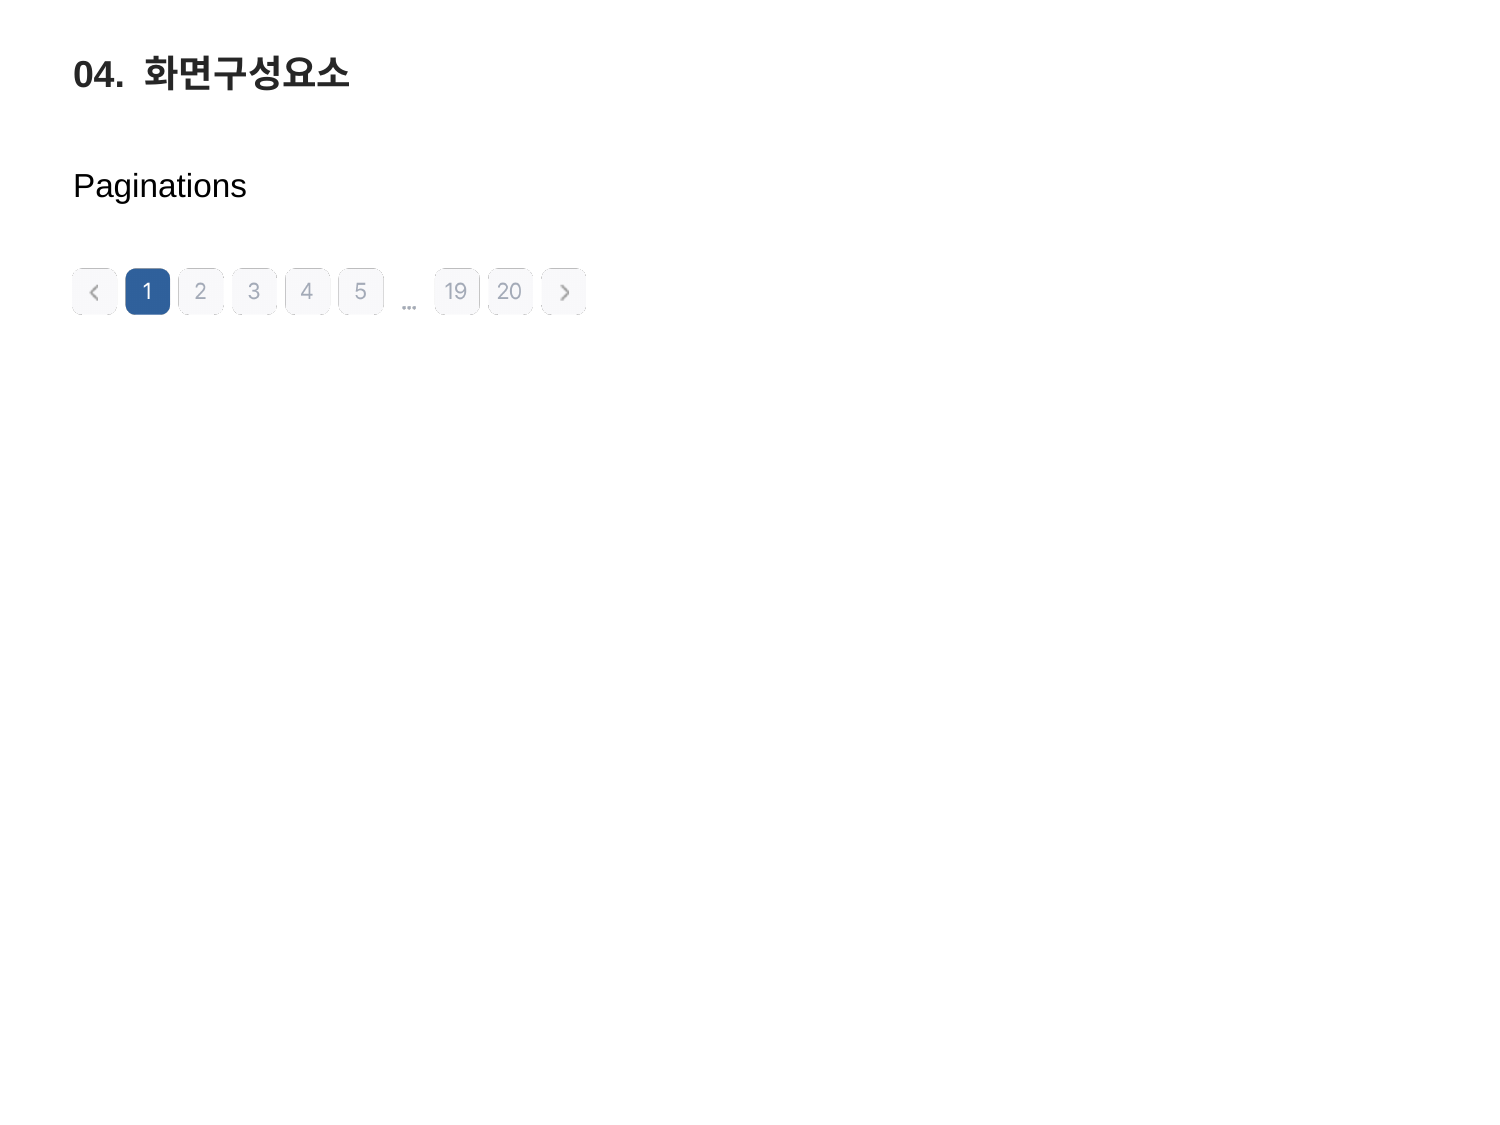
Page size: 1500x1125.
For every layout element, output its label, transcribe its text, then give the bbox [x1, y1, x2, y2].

text_box Paginations [58, 157, 809, 212]
picture [72, 268, 586, 315]
text_box 04. 화면구성요소 [58, 42, 809, 103]
